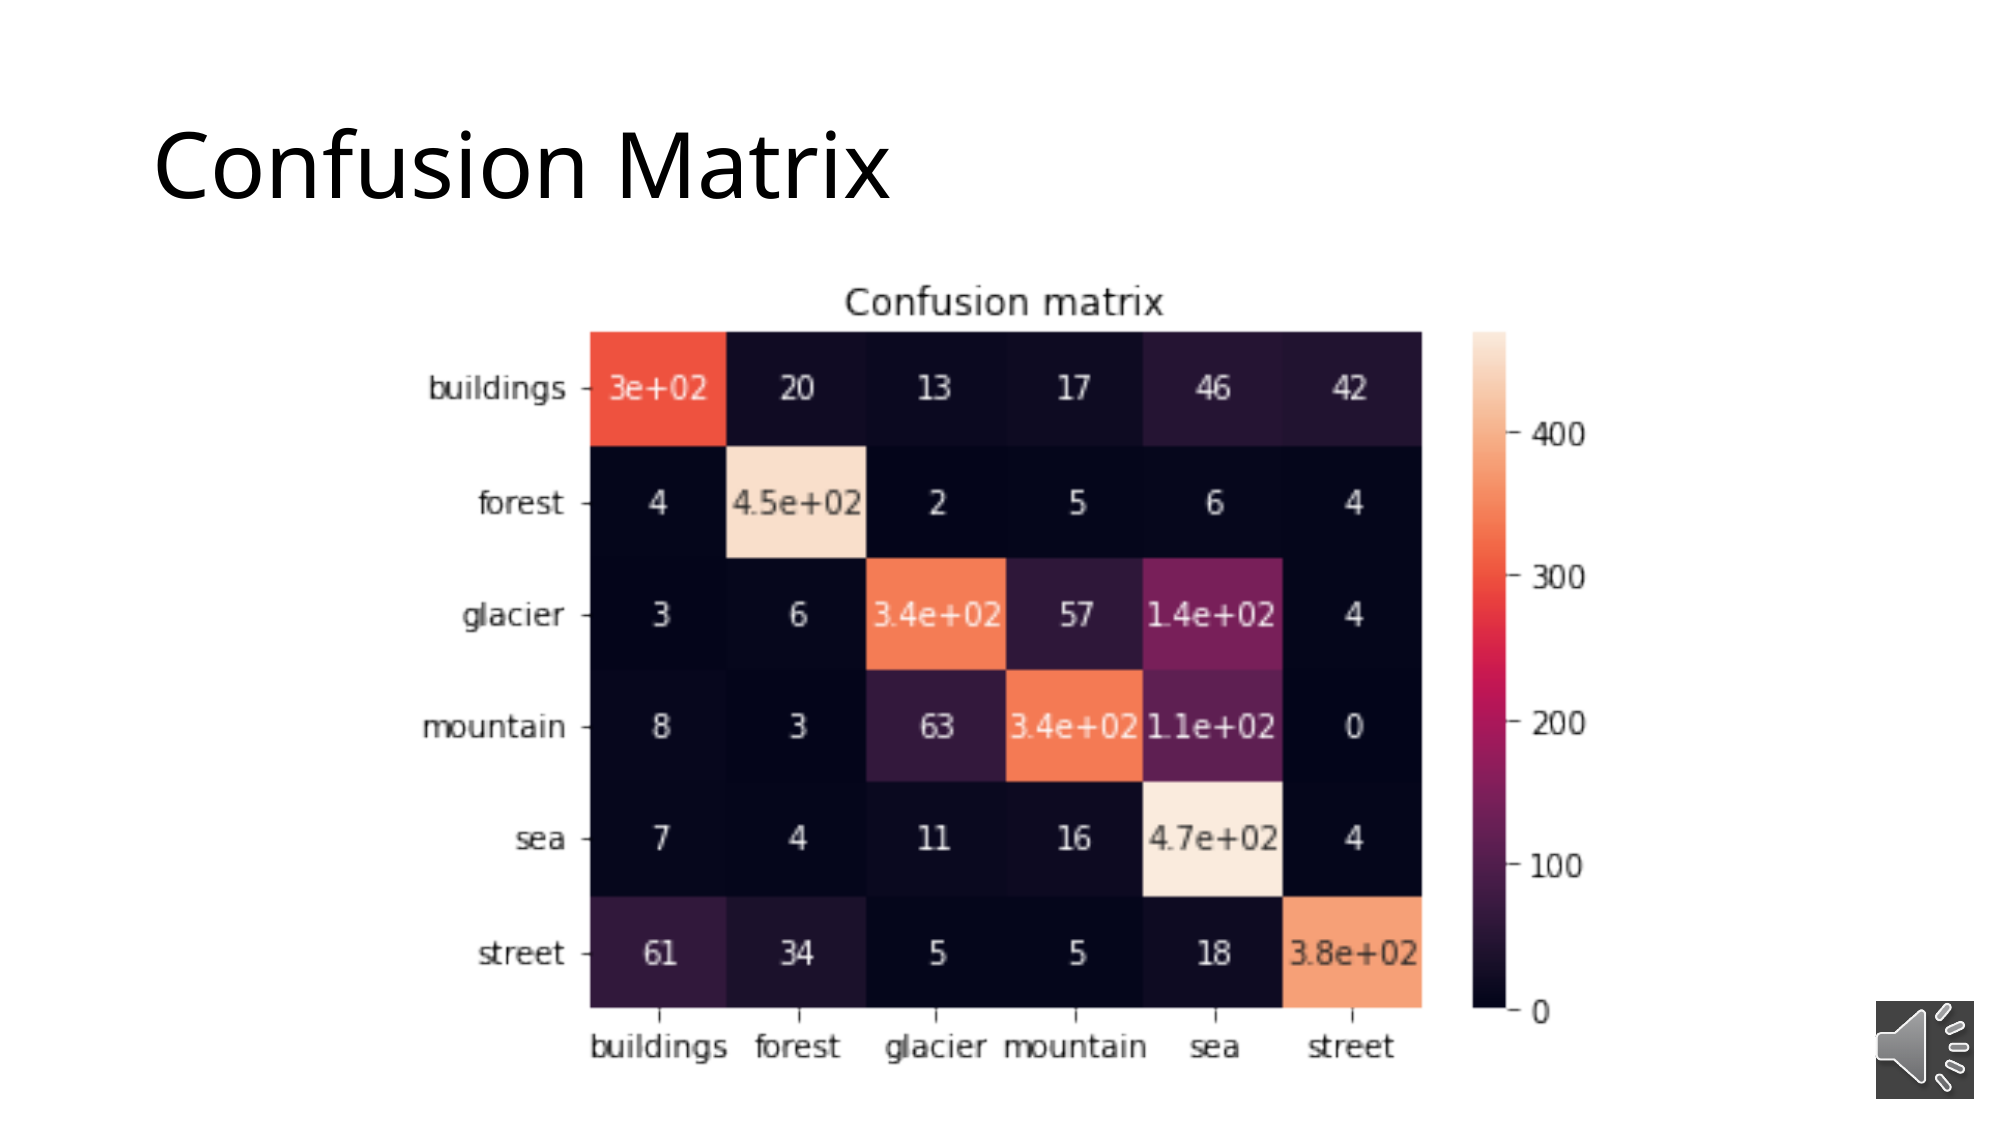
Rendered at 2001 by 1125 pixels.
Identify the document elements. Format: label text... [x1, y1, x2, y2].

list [398, 264, 1610, 1084]
picture [1874, 999, 1975, 1100]
title Confusion Matrix [137, 59, 1863, 278]
